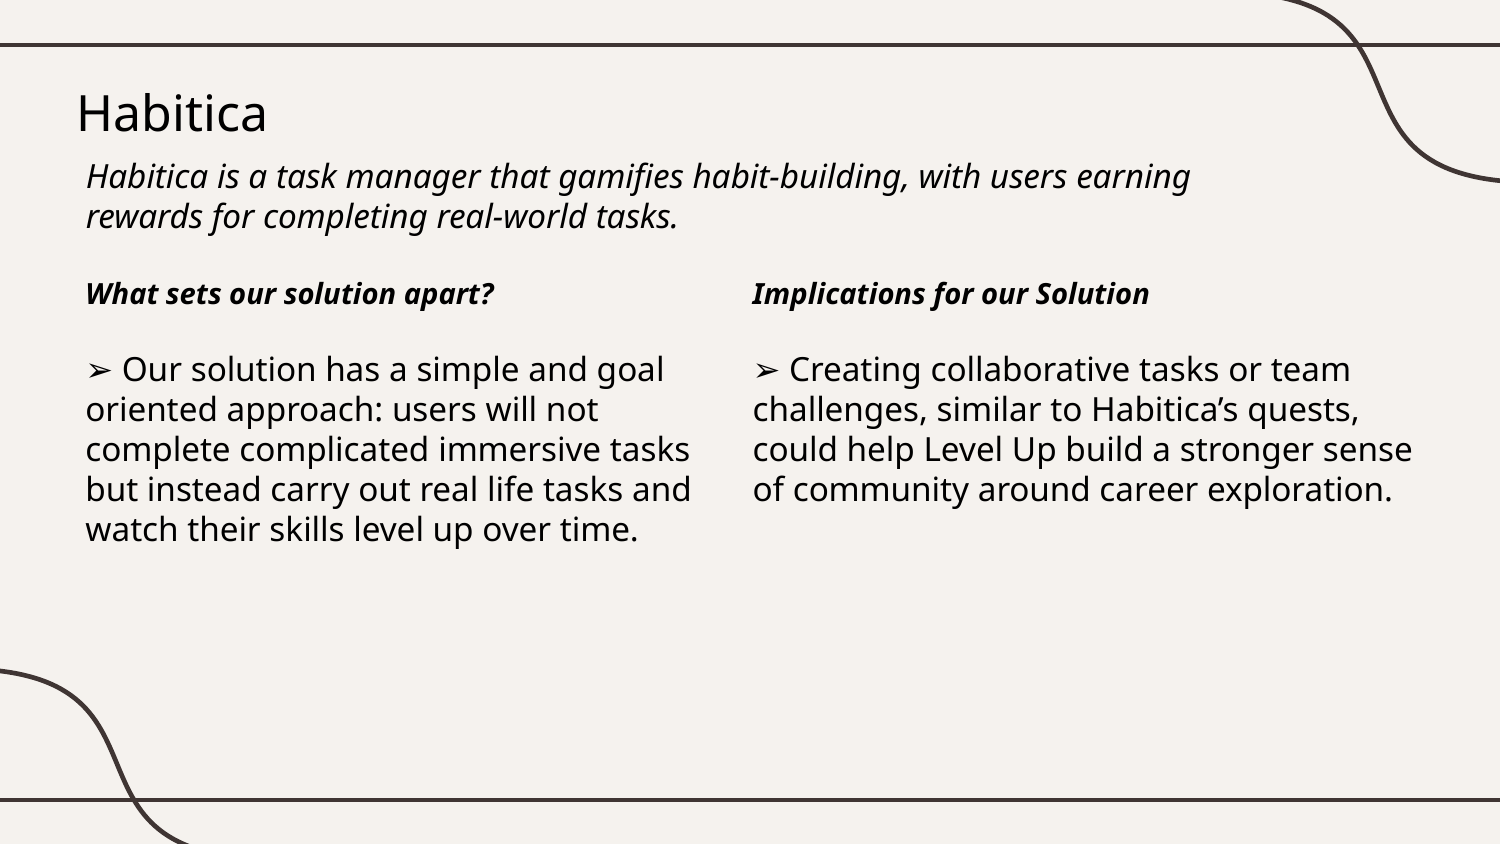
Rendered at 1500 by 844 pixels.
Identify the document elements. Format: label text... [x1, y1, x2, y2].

subtitle Implications for our Solution [737, 260, 1500, 375]
subtitle Habitica is a task manager that gamifies habit-building, with users earning rewards for completing real-world tasks. [70, 140, 1282, 254]
title Habitica [0, 66, 389, 133]
subtitle ➢ Our solution has a simple and goal oriented approach: users will not complete complicated immersive tasks but instead carry out real life tasks and watch their skills level up over time. [70, 333, 737, 761]
subtitle ➢ Creating collaborative tasks or team challenges, similar to Habitica’s quests, could help Level Up build a stronger sense of community around career exploration. [737, 375, 1454, 761]
subtitle What sets our solution apart? [70, 260, 713, 327]
